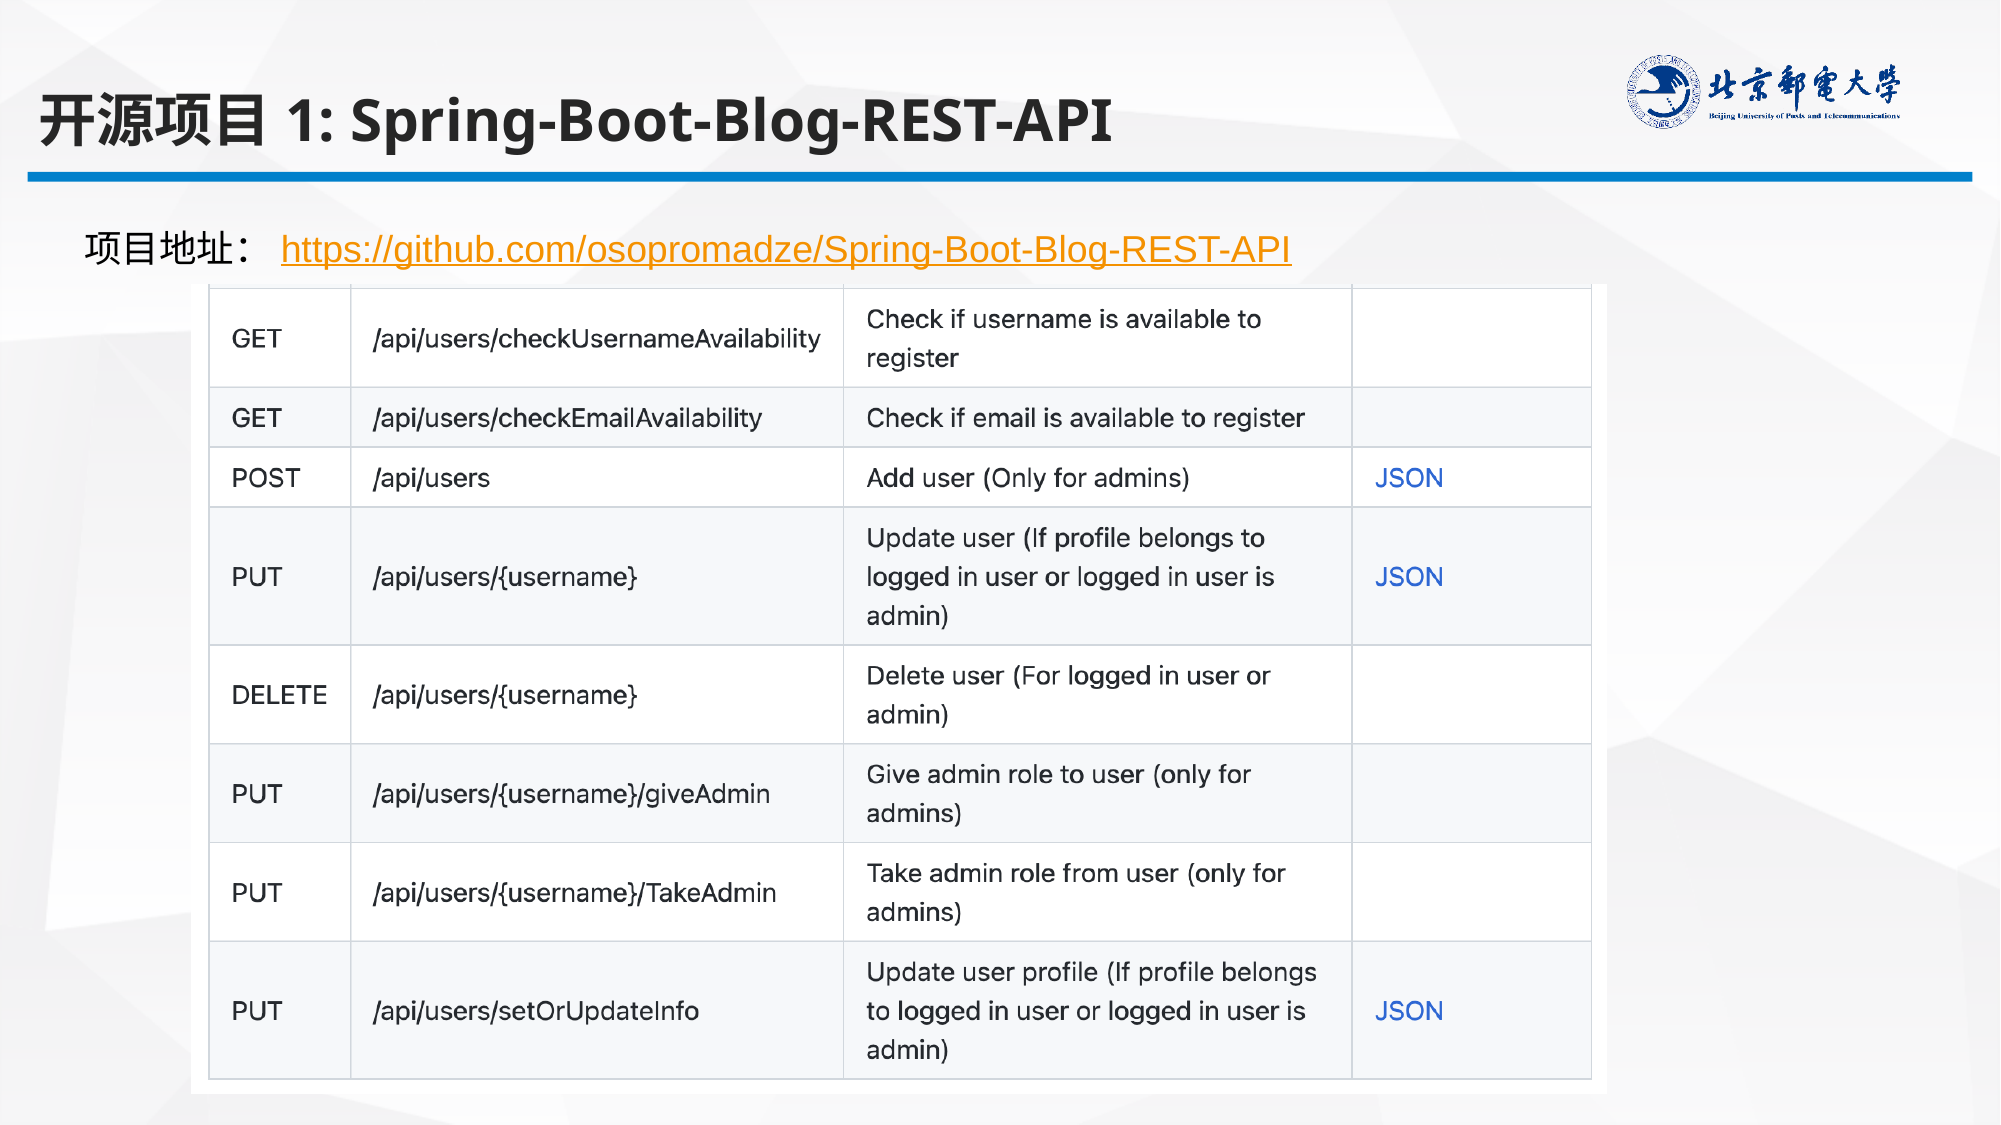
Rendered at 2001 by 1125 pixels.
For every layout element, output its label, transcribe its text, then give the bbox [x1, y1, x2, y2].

text_box 开源项目1: Spring-Boot-Blog-REST-API [23, 75, 1245, 160]
picture [0, 0, 2000, 1125]
text_box 项目地址：https://github.com/osopromadze/Spring-Boot-Blog-REST-API [69, 194, 1973, 345]
text_box [26, 171, 1973, 183]
